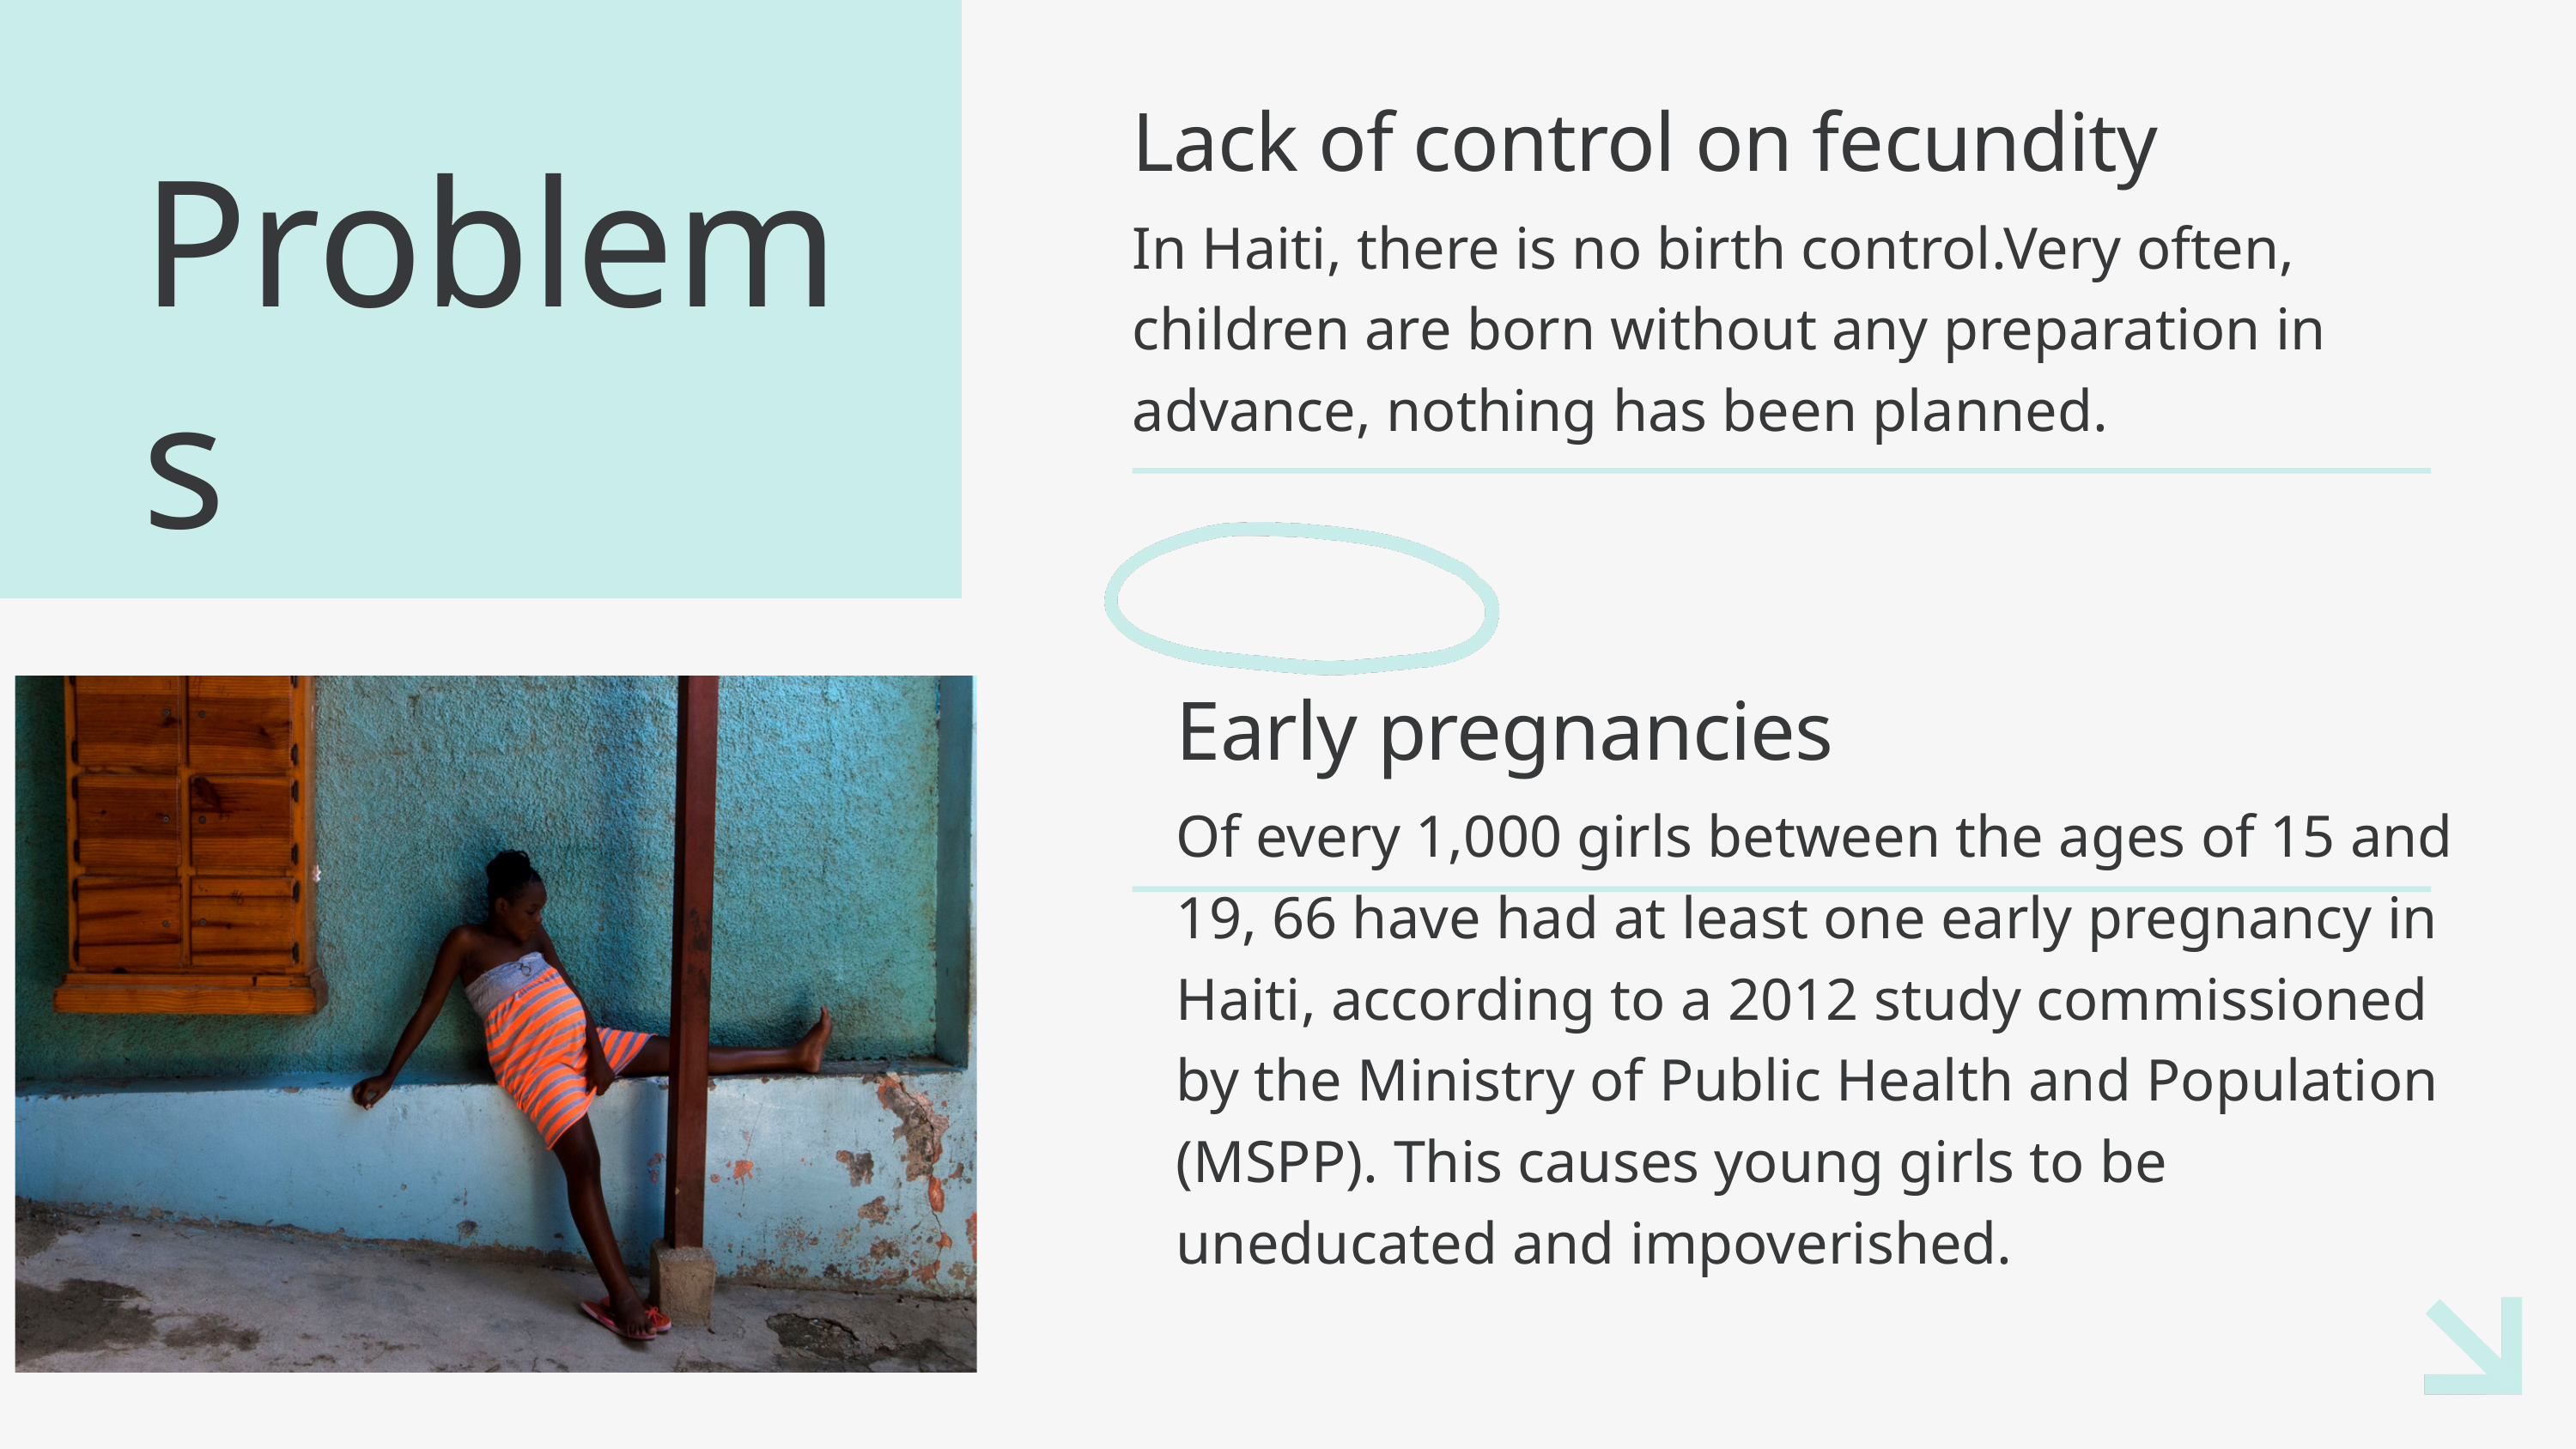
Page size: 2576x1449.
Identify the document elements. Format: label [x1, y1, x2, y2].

text_box [1132, 886, 1171, 893]
text_box [1176, 675, 2493, 1269]
picture [1103, 520, 1500, 676]
text_box [1132, 468, 2432, 474]
picture [15, 675, 977, 1373]
text_box [0, 0, 962, 598]
text_box [1132, 86, 2449, 437]
text_box [142, 127, 850, 469]
text_box [2409, 1281, 2576, 1449]
